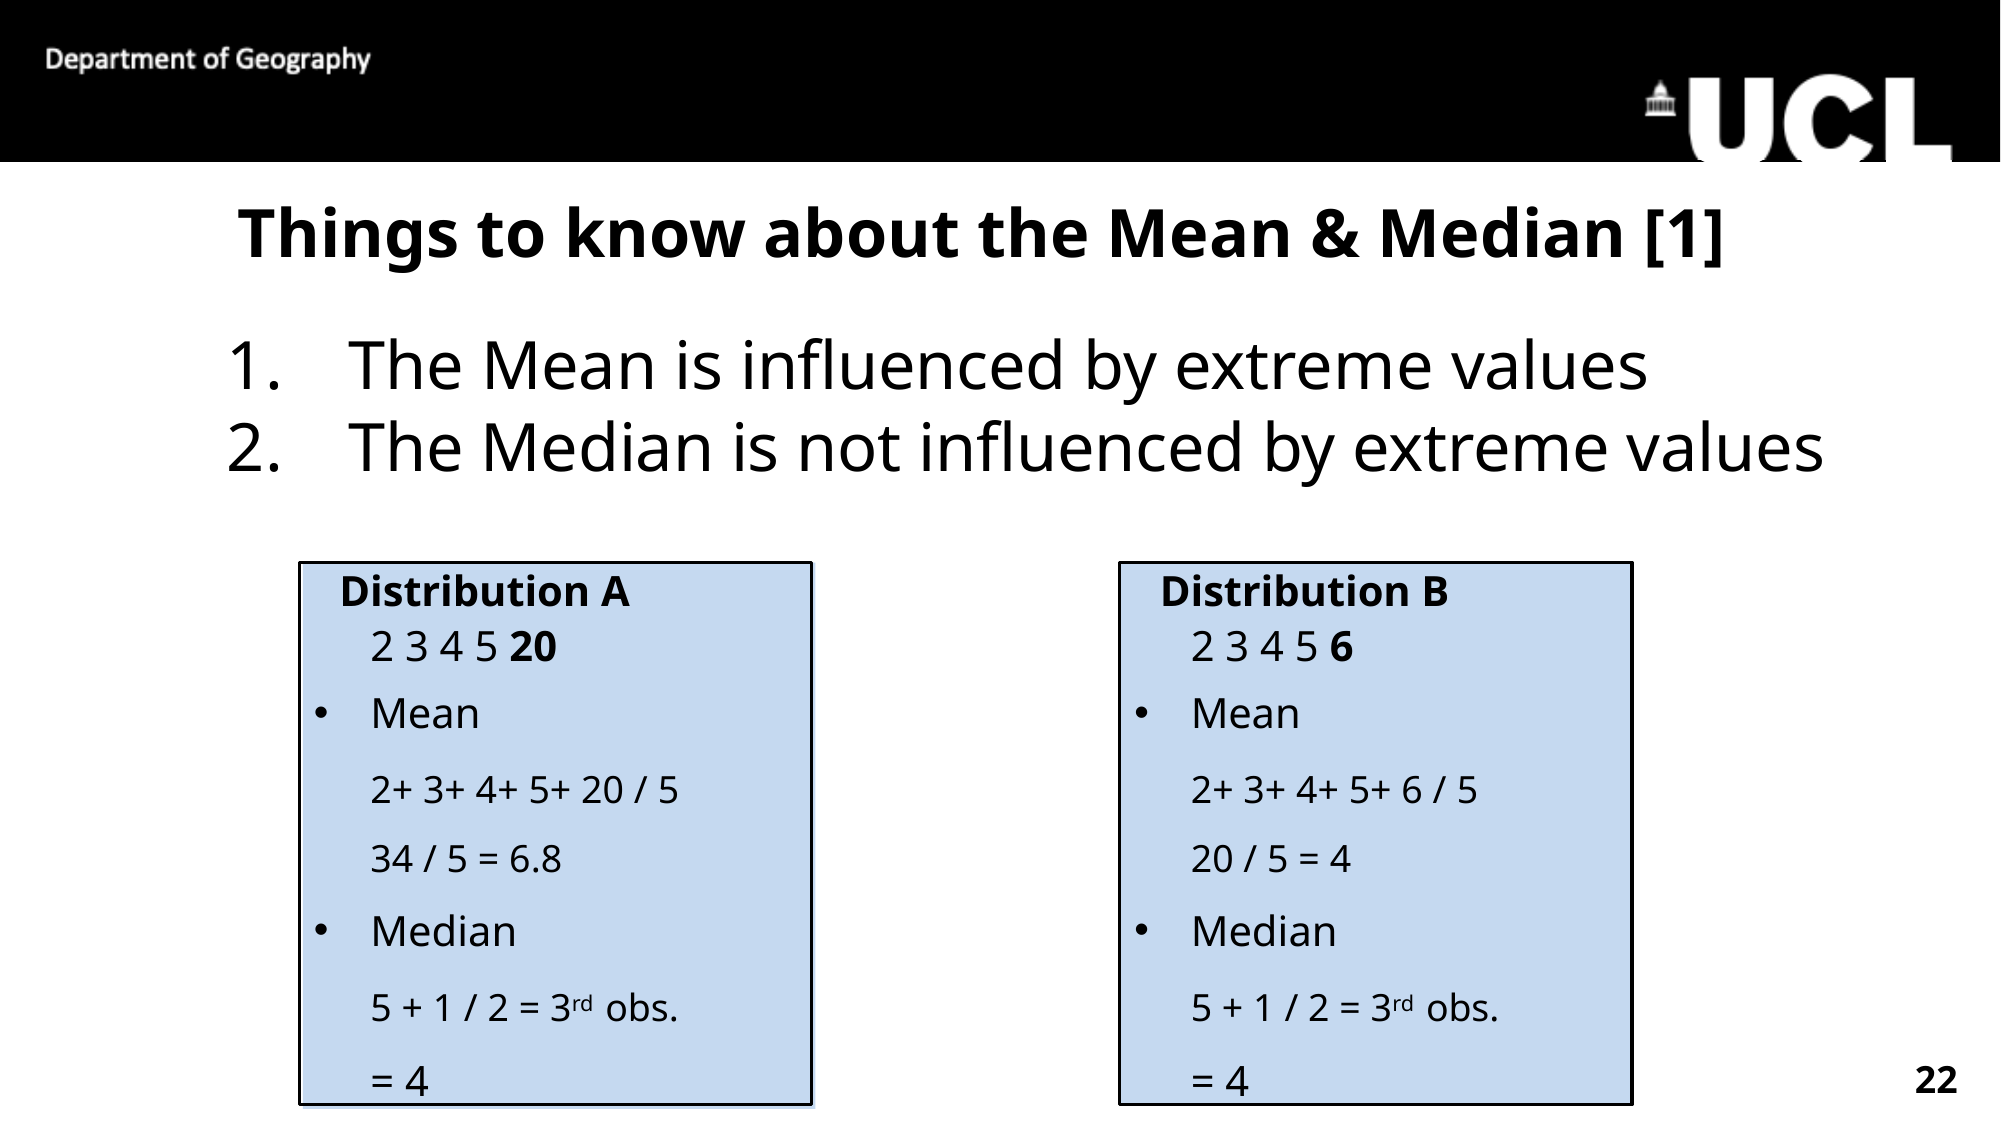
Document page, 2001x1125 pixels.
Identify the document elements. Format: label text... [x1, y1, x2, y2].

text_box Distribution A 2 3 4 5 20 Mean 2+ 3+ 4+ 5+ 20 / 5 34 / 5 = 6.8 Median 5 + 1 / 2 = 3rd obs. = 4 [299, 562, 812, 1105]
text_box [302, 562, 816, 1109]
title Things to know about the Mean & Median [1] [0, 198, 1963, 388]
text_box 22 [1890, 1041, 1983, 1122]
text_box The Mean is influenced by extreme values The Median is not influenced by extreme values [224, 321, 1975, 486]
picture [0, 0, 2000, 160]
text_box Distribution B 2 3 4 5 6 Mean 2+ 3+ 4+ 5+ 6 / 5 20 / 5 = 4 Median 5 + 1 / 2 = 3rd obs. = 4 [1119, 562, 1632, 1105]
